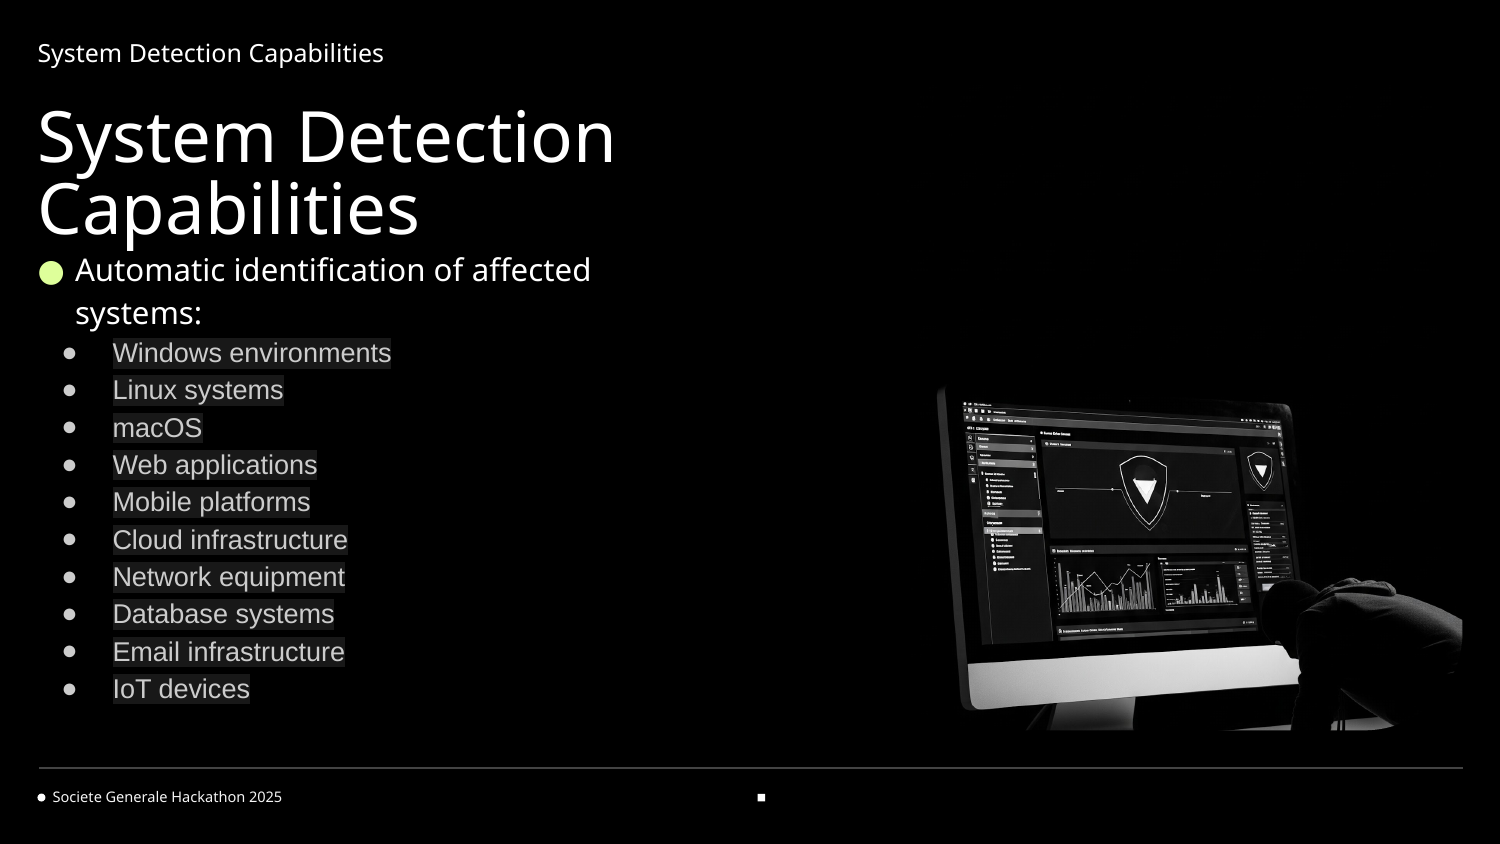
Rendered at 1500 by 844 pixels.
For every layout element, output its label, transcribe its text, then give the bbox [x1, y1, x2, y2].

picture [875, 74, 1463, 731]
subtitle System Detection Capabilities [37, 37, 517, 75]
list Automatic identification of affected systems: Windows environments Linux systems macOS Web applications Mobile platforms Cloud infrastructure Network equipment Database systems Email infrastructure IoT devices [37, 323, 743, 768]
subtitle Societe Generale Hackathon 2025 [52, 767, 496, 806]
title System Detection Capabilities [37, 105, 799, 265]
